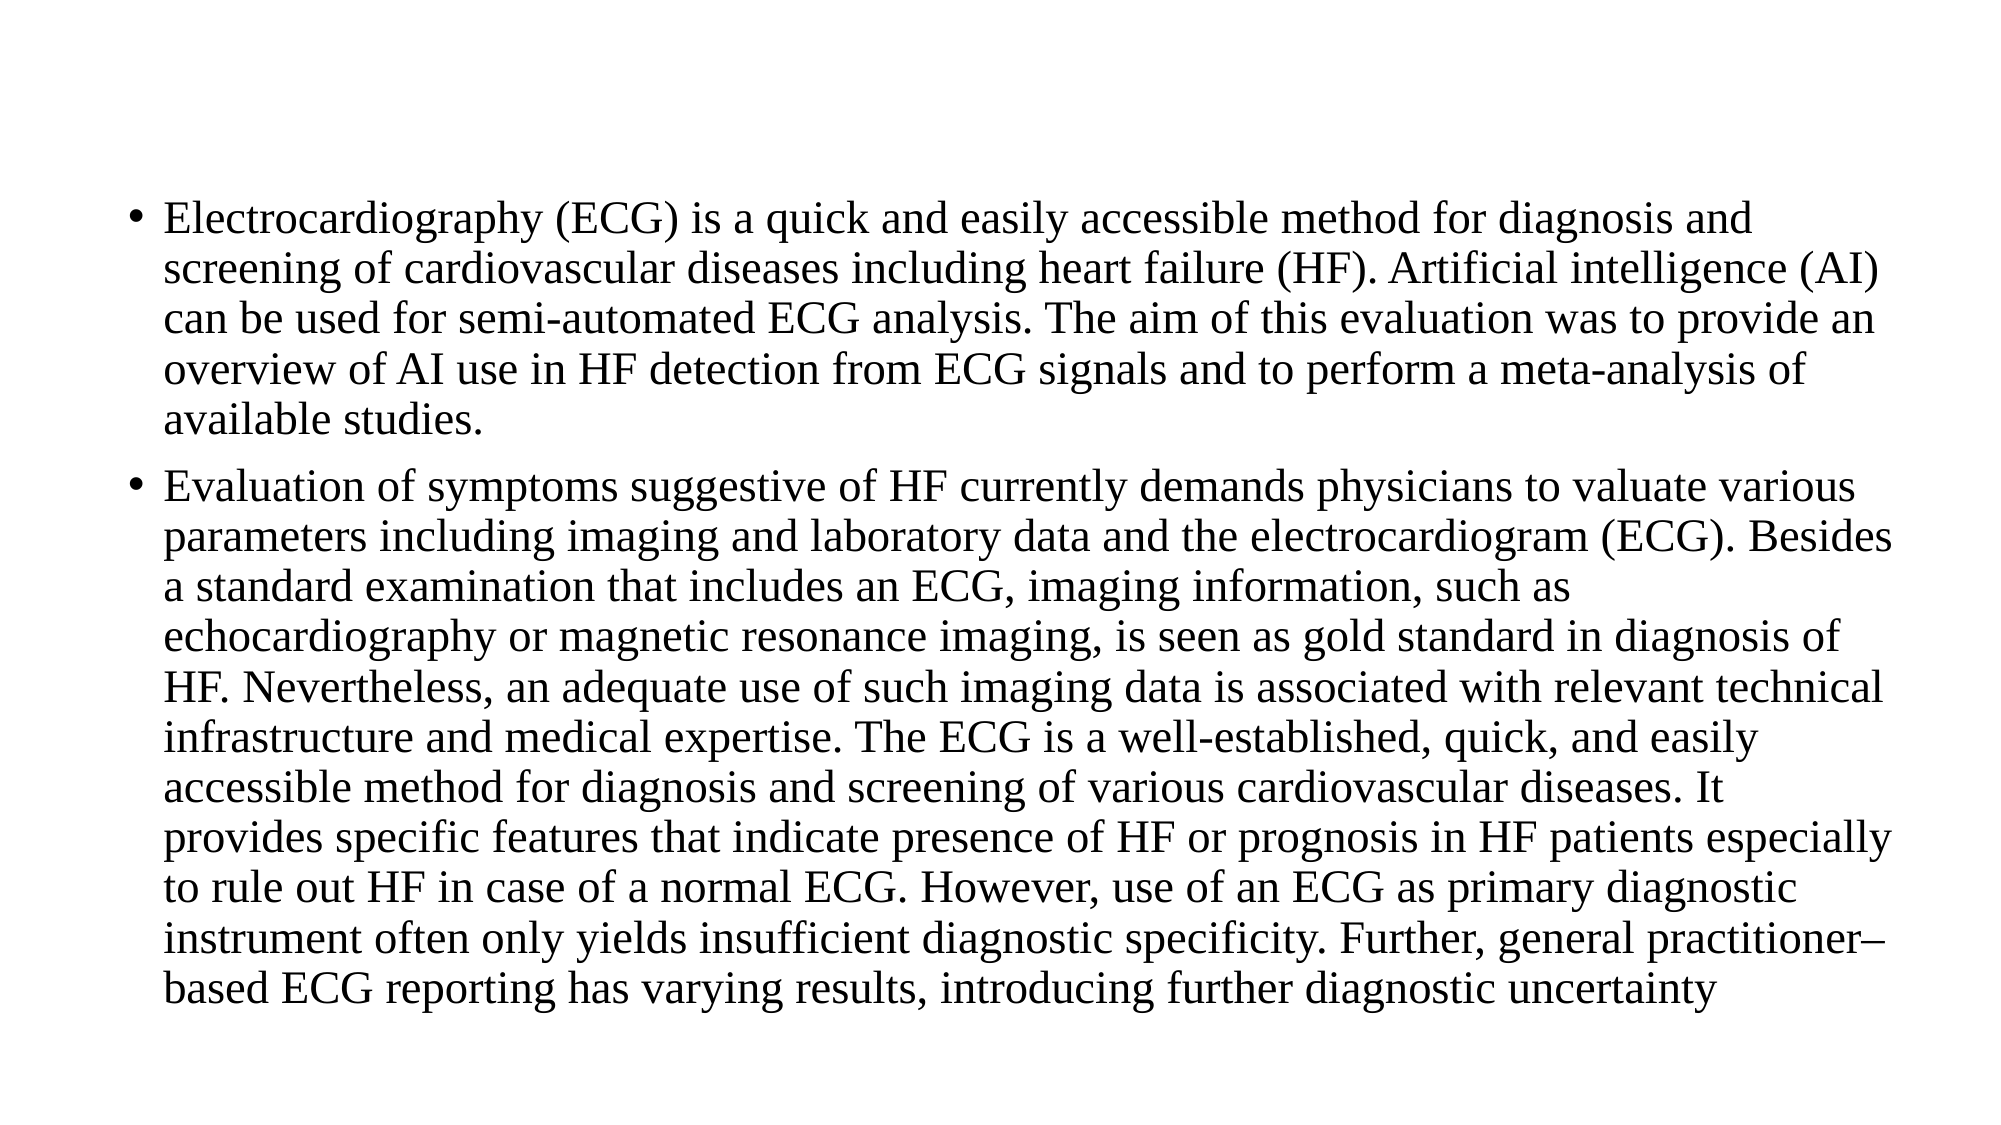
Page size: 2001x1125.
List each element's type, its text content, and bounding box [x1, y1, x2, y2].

list Electrocardiography (ECG) is a quick and easily accessible method for diagnosis and screening of cardiovascular diseases including heart failure (HF). Artificial intelligence (AI) can be used for semi-automated ECG analysis. The aim of this evaluation was to provide an overview of AI use in HF detection from ECG signals and to perform a meta-analysis of available studies. Evaluation of symptoms suggestive of HF currently demands physicians to valuate various parameters including imaging and laboratory data and the electrocardiogram (ECG). Besides a standard examination that includes an ECG, imaging information, such as echocardiography or magnetic resonance imaging, is seen as gold standard in diagnosis of HF. Nevertheless, an adequate use of such imaging data is associated with relevant technical infrastructure and medical expertise. The ECG is a well-established, quick, and easily accessible method for diagnosis and screening of various cardiovascular diseases. It provides specific features that indicate presence of HF or prognosis in HF patients especially to rule out HF in case of a normal ECG. However, use of an ECG as primary diagnostic instrument often only yields insufficient diagnostic specificity. Further, general practitioner–based ECG reporting has varying results, introducing further diagnostic uncertainty [113, 185, 1912, 1034]
